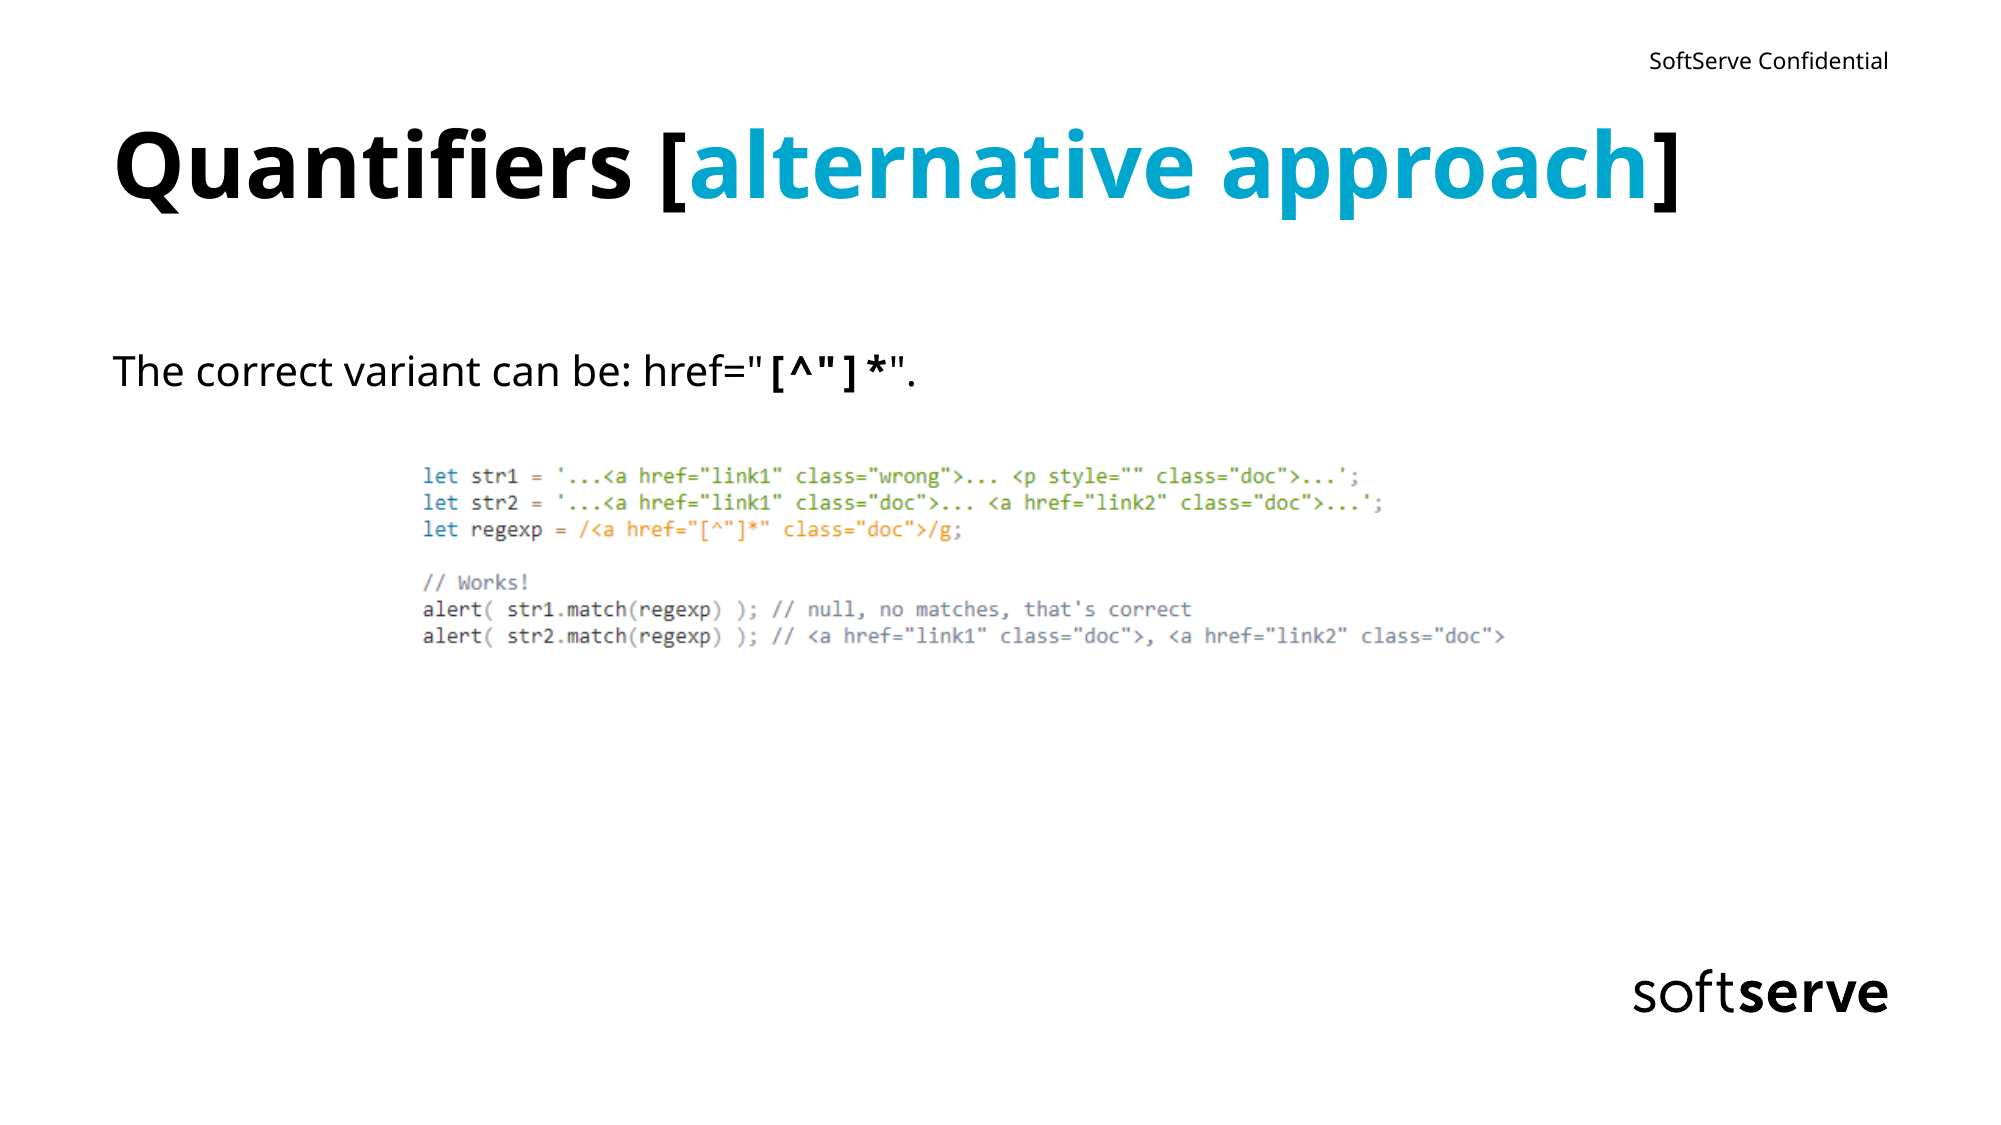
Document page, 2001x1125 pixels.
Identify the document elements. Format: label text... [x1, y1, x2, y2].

title Quantifiers [alternative approach] [112, 112, 1888, 225]
picture [413, 441, 1586, 674]
list The correct variant can be: href="[^"]*". [112, 337, 1888, 900]
